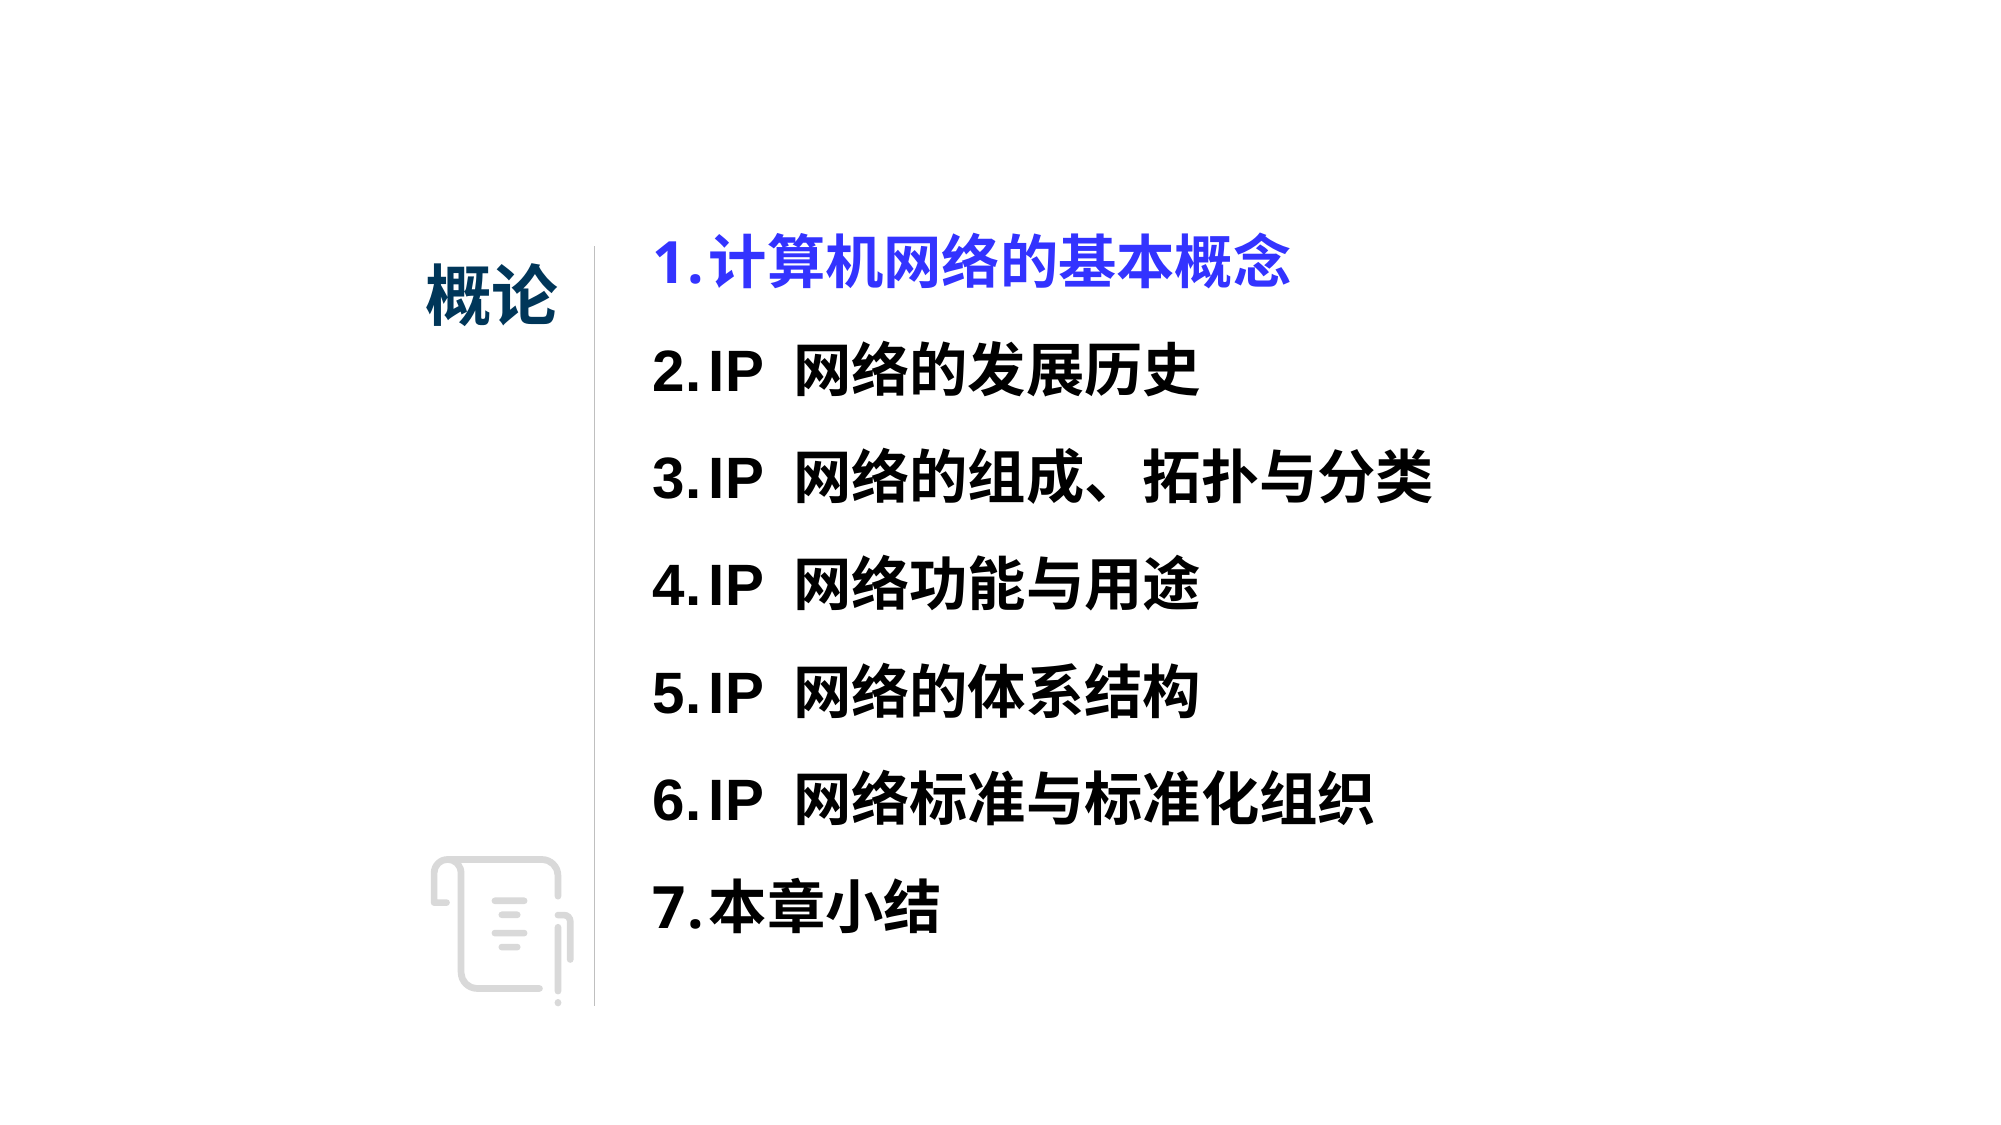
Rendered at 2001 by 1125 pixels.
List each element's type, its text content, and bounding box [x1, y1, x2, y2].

list 计算机网络的基本概念 IP 网络的发展历史 IP 网络的组成、拓扑与分类 IP 网络功能与用途 IP 网络的体系结构 IP 网络标准与标准化组织 本章小结 [637, 217, 1892, 978]
title 概论 [108, 246, 574, 397]
